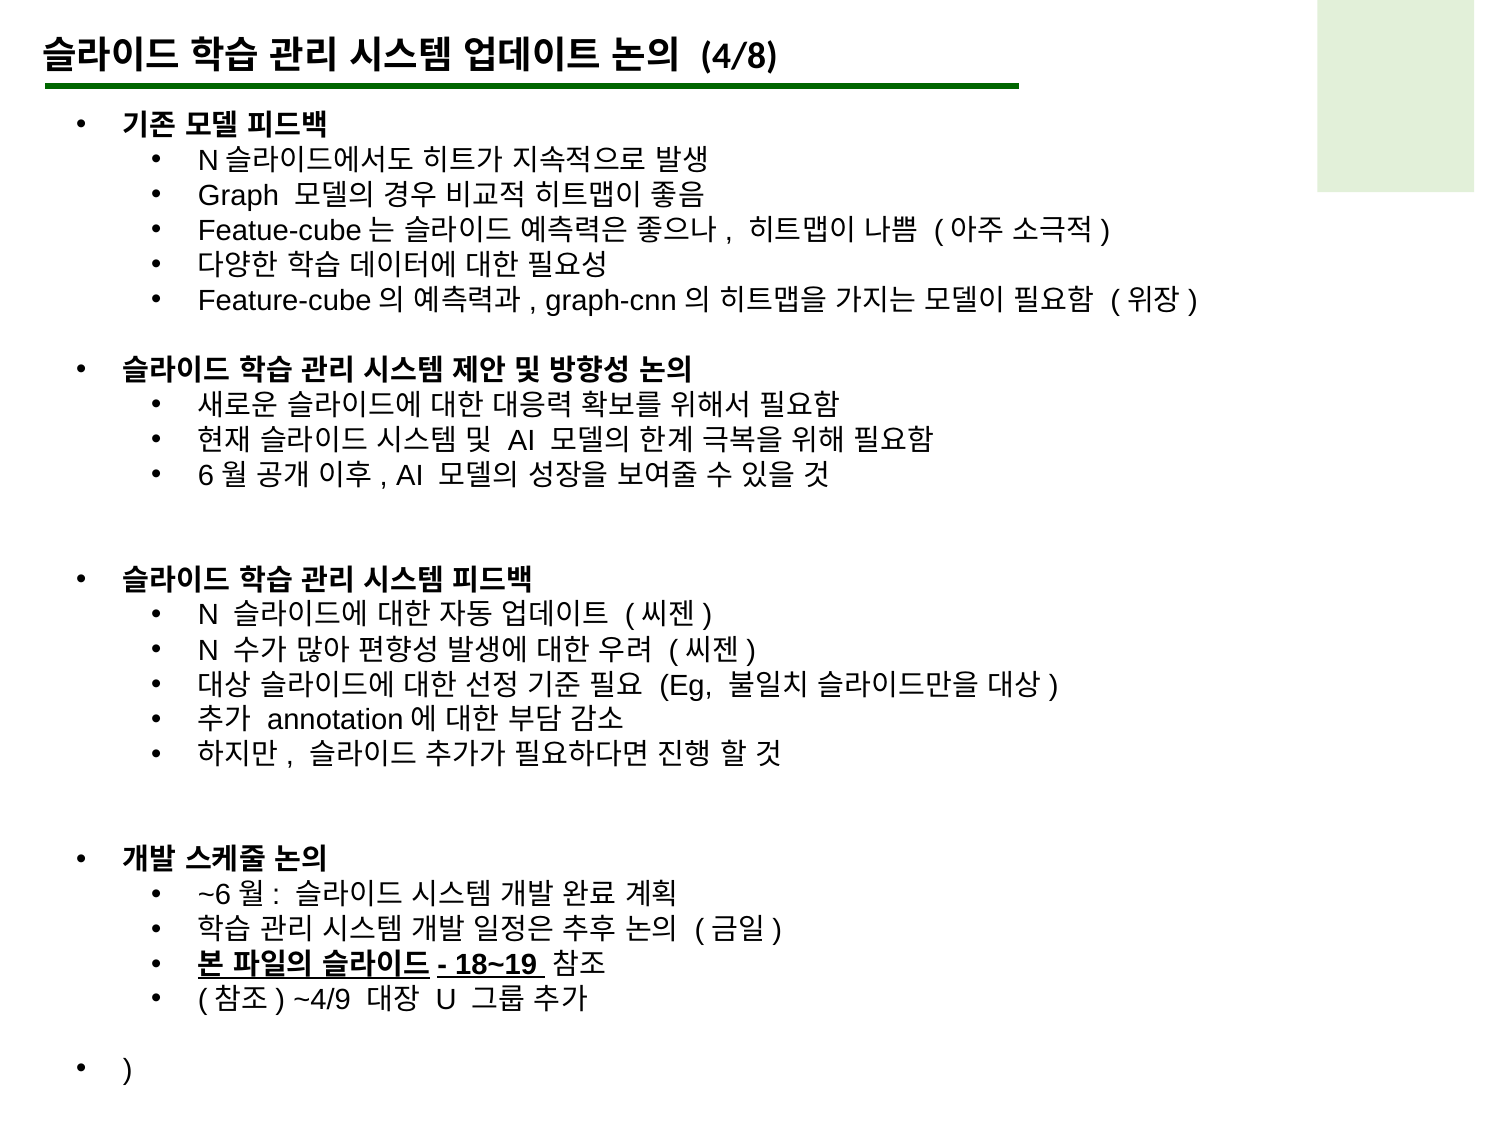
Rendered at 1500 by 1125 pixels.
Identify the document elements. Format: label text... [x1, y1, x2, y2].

text_box [1316, 0, 1475, 193]
text_box 기존 모델 피드백 N슬라이드에서도 히트가 지속적으로 발생 Graph 모델의 경우 비교적 히트맵이 좋음 Featue-cube는 슬라이드 예측력은 좋으나, 히트맵이 나쁨 (아주 소극적) 다양한 학습 데이터에 대한 필요성 Feature-cube의 예측력과, graph-cnn의 히트맵을 가지는 모델이 필요함 (위장) 슬라이드 학습 관리 시스템 제안 및 방향성 논의 새로운 슬라이드에 대한 대응력 확보를 위해서 필요함 현재 슬라이드 시스템 및 AI 모델의 한계 극복을 위해 필요함 6월 공개 이후, AI 모델의 성장을 보여줄 수 있을 것 슬라이드 학습 관리 시스템 피드백 N 슬라이드에 대한 자동 업데이트 (씨젠) N 수가 많아 편향성 발생에 대한 우려 (씨젠) 대상 슬라이드에 대한 선정 기준 필요 (Eg, 불일치 슬라이드만을 대상) 추가 annotation에 대한 부담 감소 하지만, 슬라이드 추가가 필요하다면 진행 할 것 개발 스케줄 논의 ~6월: 슬라이드 시스템 개발 완료 계획 학습 관리 시스템 개발 일정은 추후 논의 (금일) 본 파일의 슬라이드- 18~19 참조 (참조) ~4/9 대장 U 그룹 추가 ) [61, 98, 1310, 1125]
text_box 슬라이드 학습 관리 시스템 업데이트 논의 (4/8) [27, 23, 911, 84]
